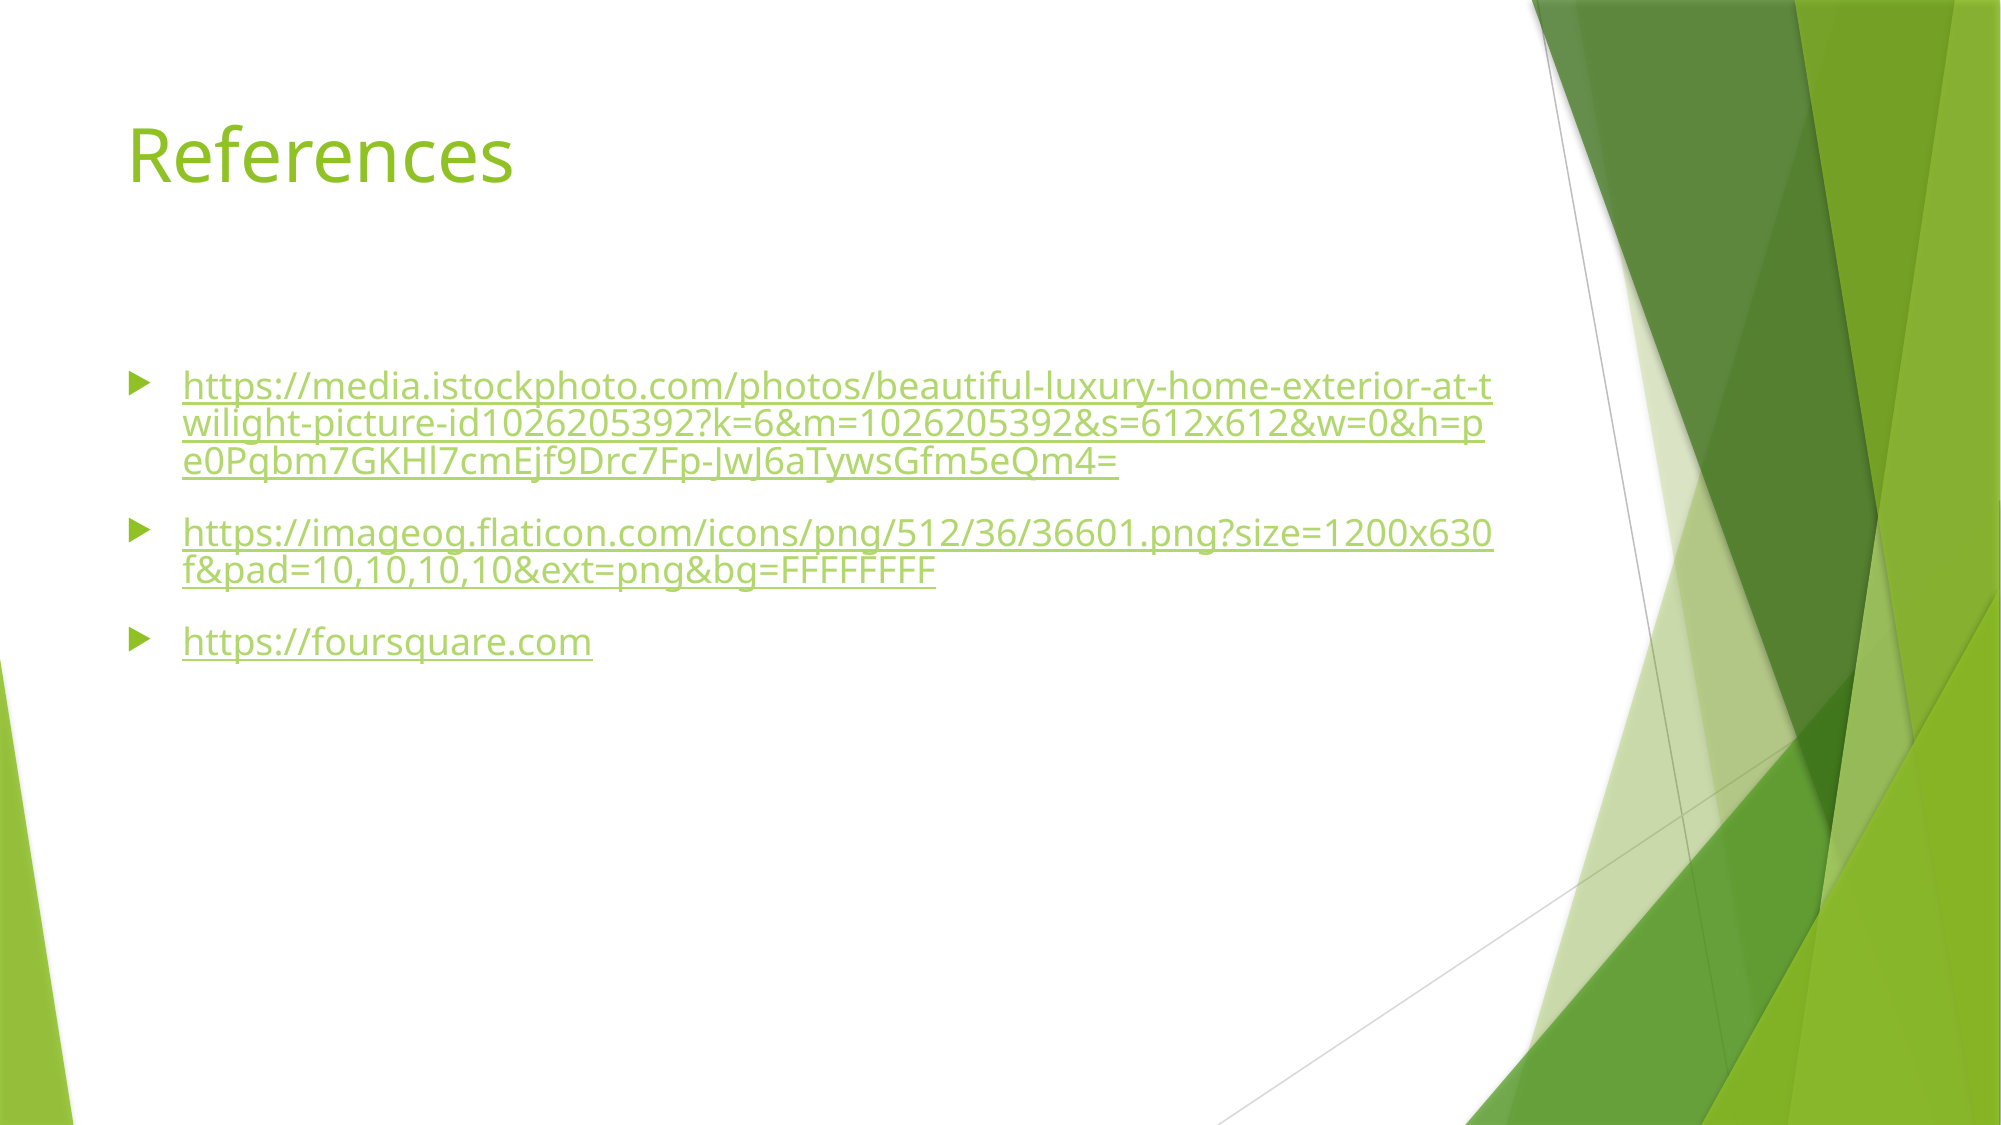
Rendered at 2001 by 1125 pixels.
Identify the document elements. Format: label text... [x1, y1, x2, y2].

title References [111, 99, 1522, 317]
list https://media.istockphoto.com/photos/beautiful-luxury-home-exterior-at-twilight-picture-id1026205392?k=6&m=1026205392&s=612x612&w=0&h=pe0Pqbm7GKHl7cmEjf9Drc7Fp-JwJ6aTywsGfm5eQm4= https://imageog.flaticon.com/icons/png/512/36/36601.png?size=1200x630f&pad=10,10,10,10&ext=png&bg=FFFFFFFF https://foursquare.com [111, 354, 1522, 992]
